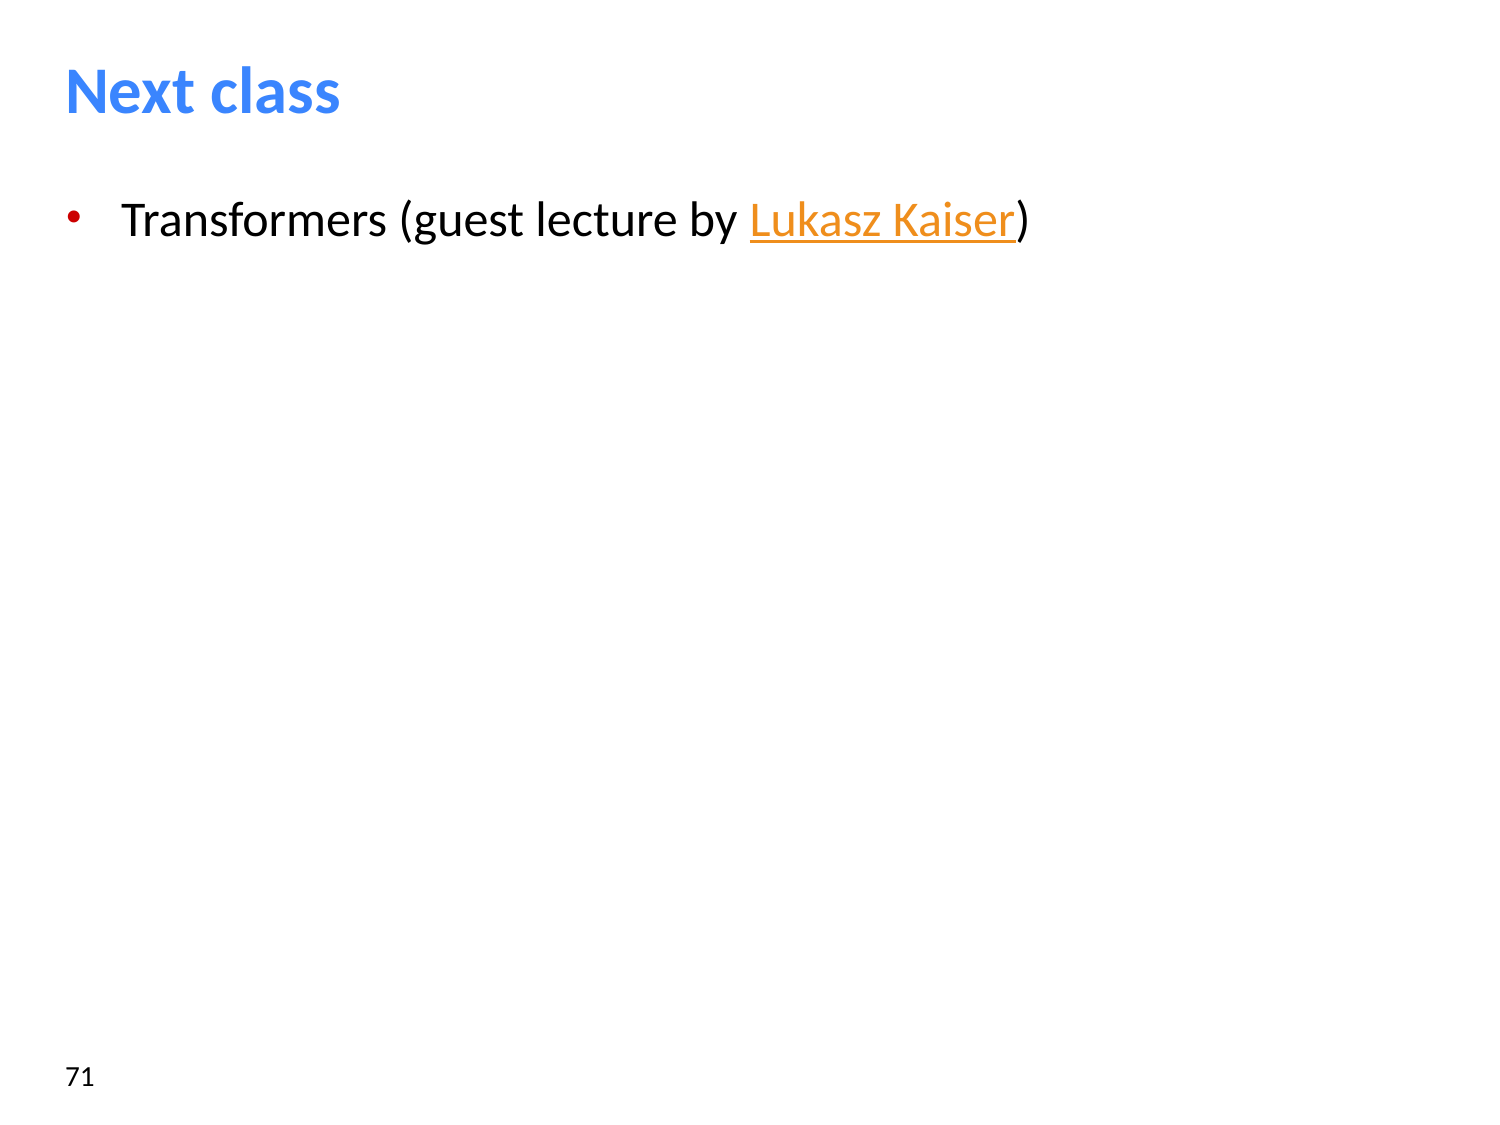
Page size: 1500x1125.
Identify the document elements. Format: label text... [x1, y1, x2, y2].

list Transformers (guest lecture by Lukasz Kaiser) [50, 179, 1450, 1025]
slide_number ‹#› [50, 1049, 375, 1125]
title Next class [50, 31, 1450, 135]
